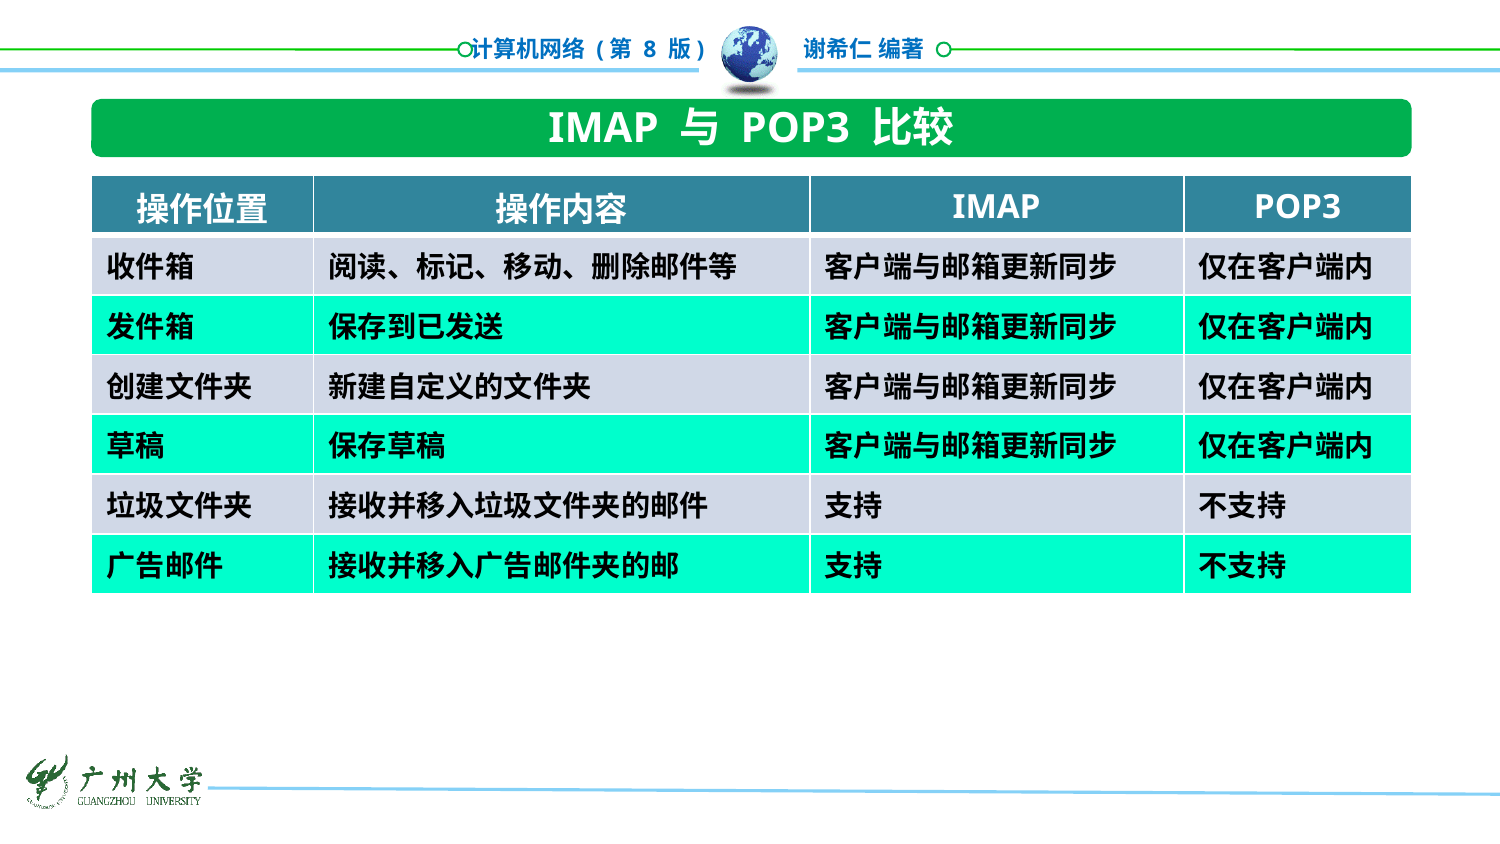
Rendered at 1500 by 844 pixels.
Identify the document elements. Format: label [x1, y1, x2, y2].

text_box [91, 93, 1412, 159]
table_cell [1185, 535, 1411, 593]
table_cell [314, 415, 809, 473]
table_header [92, 176, 313, 232]
table_cell [314, 475, 809, 533]
table_cell [92, 355, 313, 413]
table_cell [811, 475, 1183, 533]
table_cell [811, 415, 1183, 473]
table_cell [1185, 415, 1411, 473]
table_cell [1185, 238, 1411, 294]
table_cell [1185, 475, 1411, 533]
table_cell [314, 535, 809, 593]
table_cell [92, 535, 313, 593]
picture [26, 754, 202, 809]
table_cell [811, 296, 1183, 354]
table_cell [92, 296, 313, 354]
table_cell [811, 355, 1183, 413]
table_cell [314, 355, 809, 413]
table_header [314, 176, 809, 232]
table_header [811, 176, 1183, 232]
table_cell [1185, 355, 1411, 413]
table_cell [92, 238, 313, 294]
table_header [1185, 176, 1411, 232]
table_cell [314, 238, 809, 294]
table_cell [811, 535, 1183, 593]
table_cell [92, 415, 313, 473]
table_cell [92, 475, 313, 533]
table_cell [1185, 296, 1411, 354]
picture [719, 24, 779, 93]
table_cell [314, 296, 809, 354]
table_cell [811, 238, 1183, 294]
